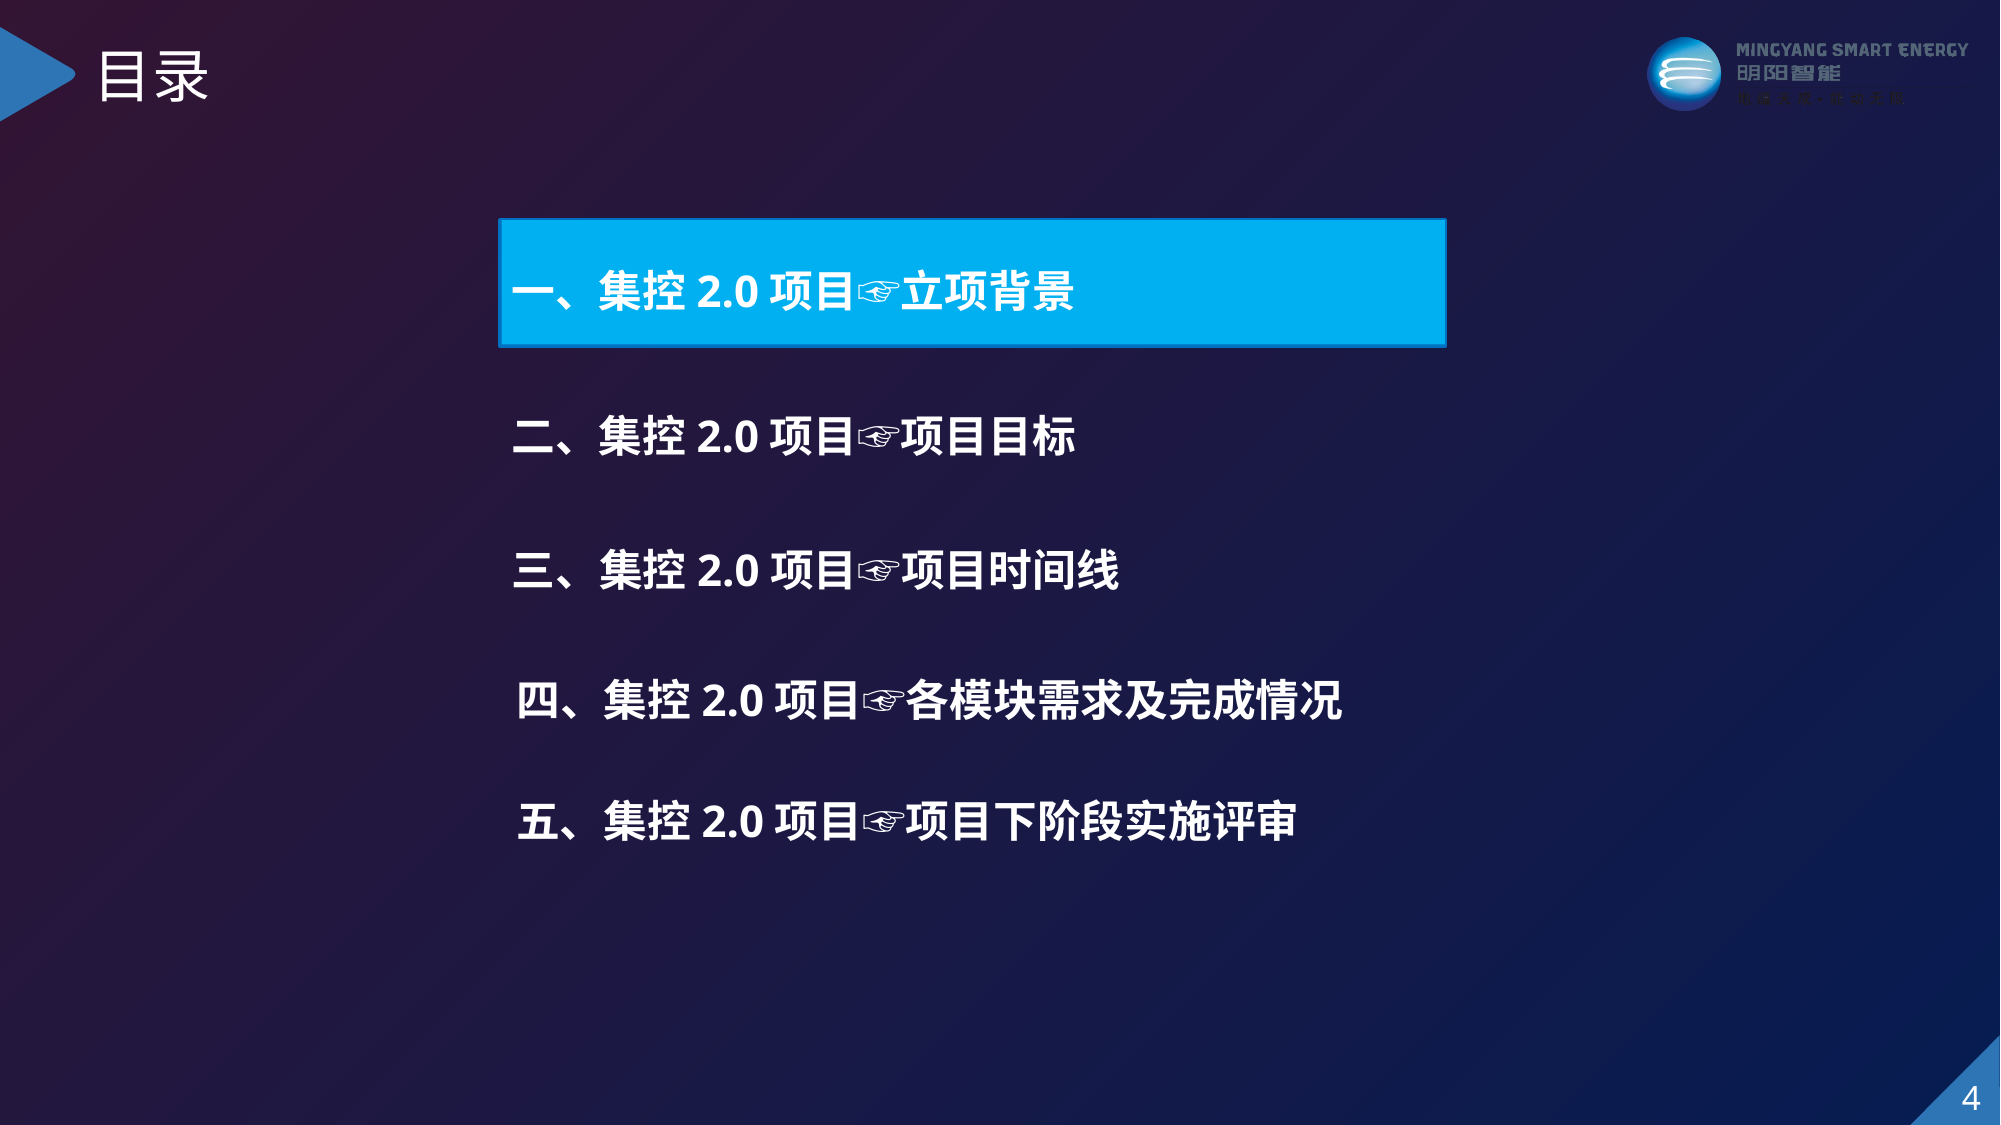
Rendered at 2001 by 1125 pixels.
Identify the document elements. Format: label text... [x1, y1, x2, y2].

text_box 4 [1947, 1070, 1992, 1114]
text_box 二、集控2.0项目☞项目目标 [491, 388, 1096, 472]
text_box 四、集控2.0项目☞各模块需求及完成情况 [496, 652, 1364, 736]
text_box 五、集控2.0项目☞项目下阶段实施评审 [496, 773, 1320, 857]
text_box [501, 220, 1445, 345]
picture [1647, 37, 1975, 112]
text_box 目录 [79, 31, 226, 117]
text_box 三、集控2.0项目☞项目时间线 [491, 522, 1140, 605]
text_box [1910, 1035, 2000, 1125]
text_box 一、集控2.0项目☞立项背景 [491, 243, 1096, 327]
text_box [0, 26, 76, 122]
